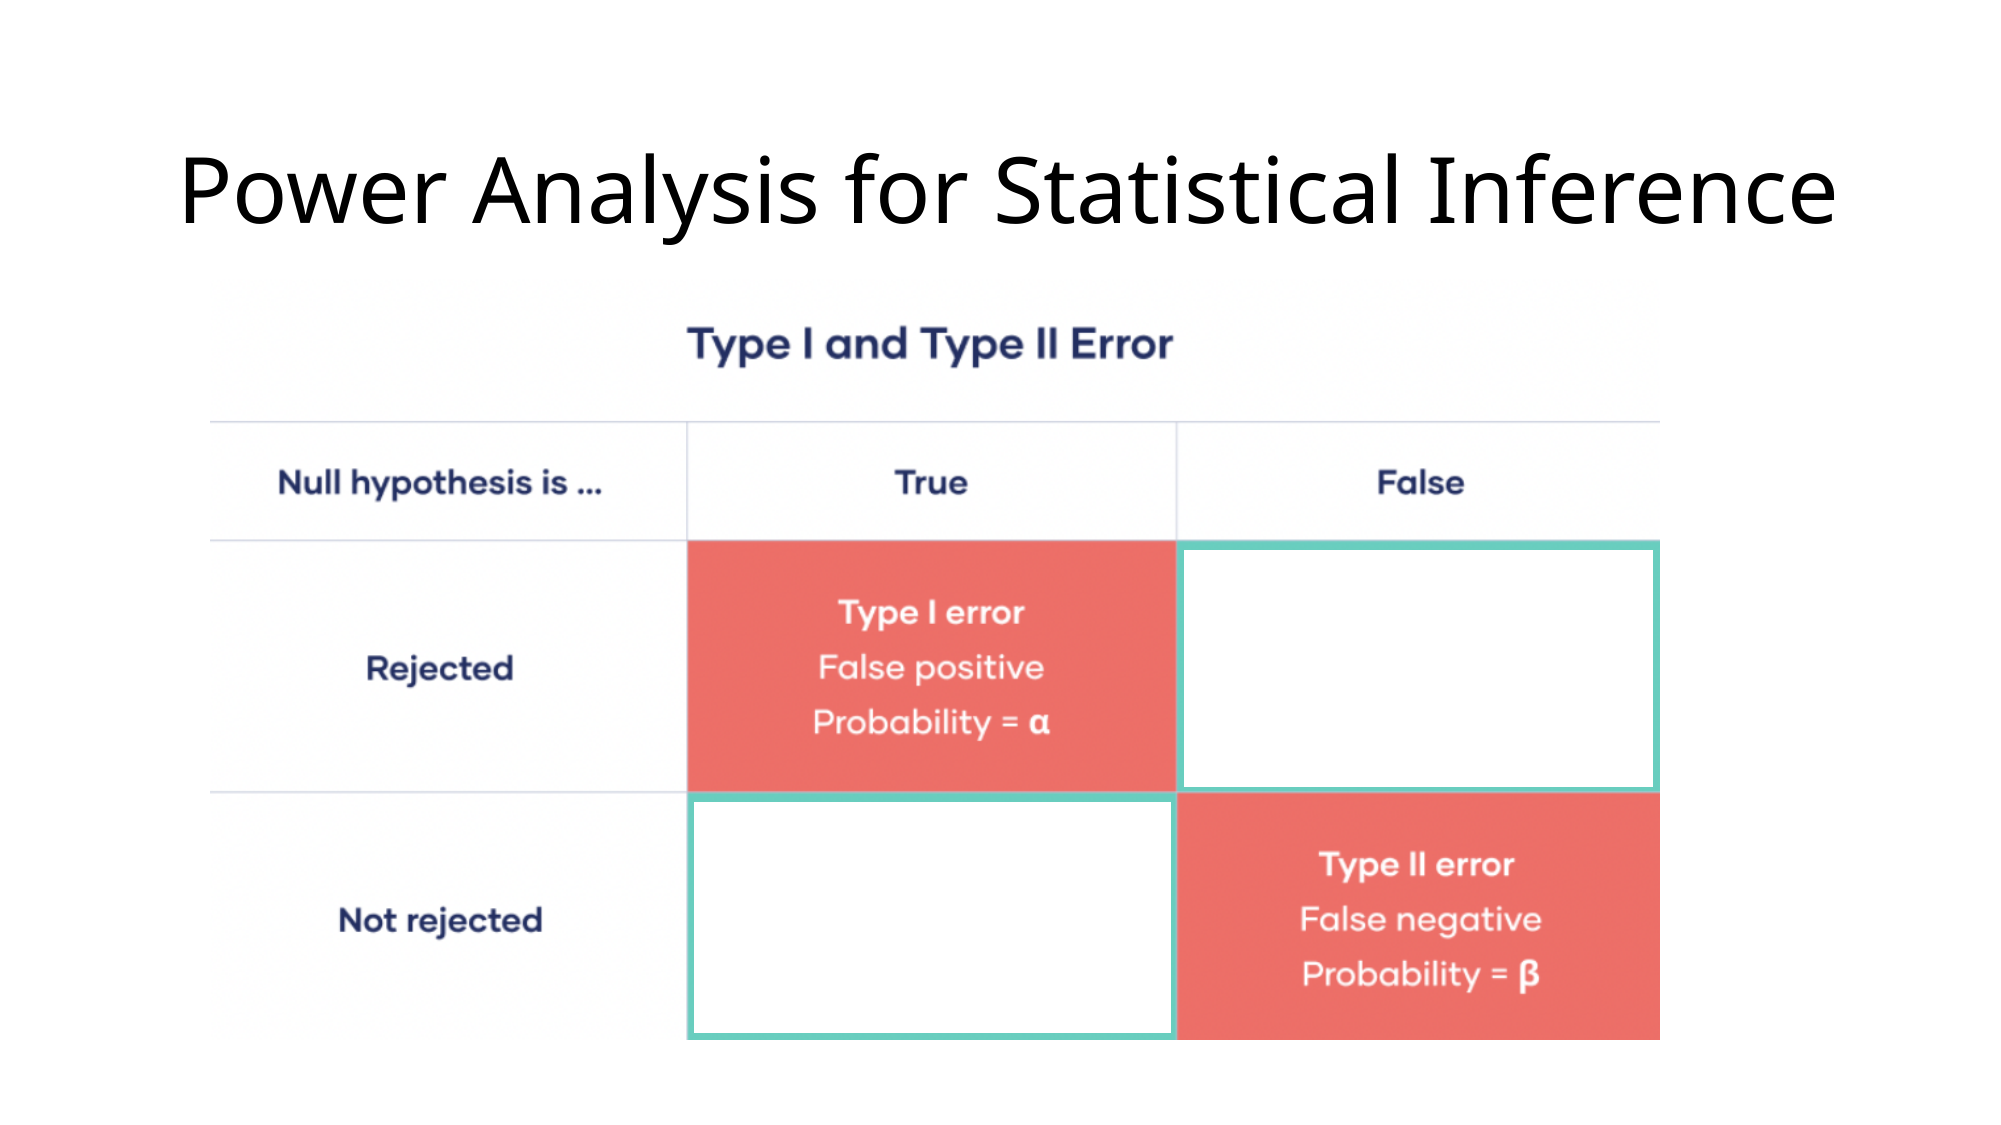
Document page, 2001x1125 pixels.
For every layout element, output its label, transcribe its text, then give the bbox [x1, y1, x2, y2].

text_box Power Analysis for Statistical Inference [162, 84, 1888, 303]
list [210, 279, 1660, 1040]
